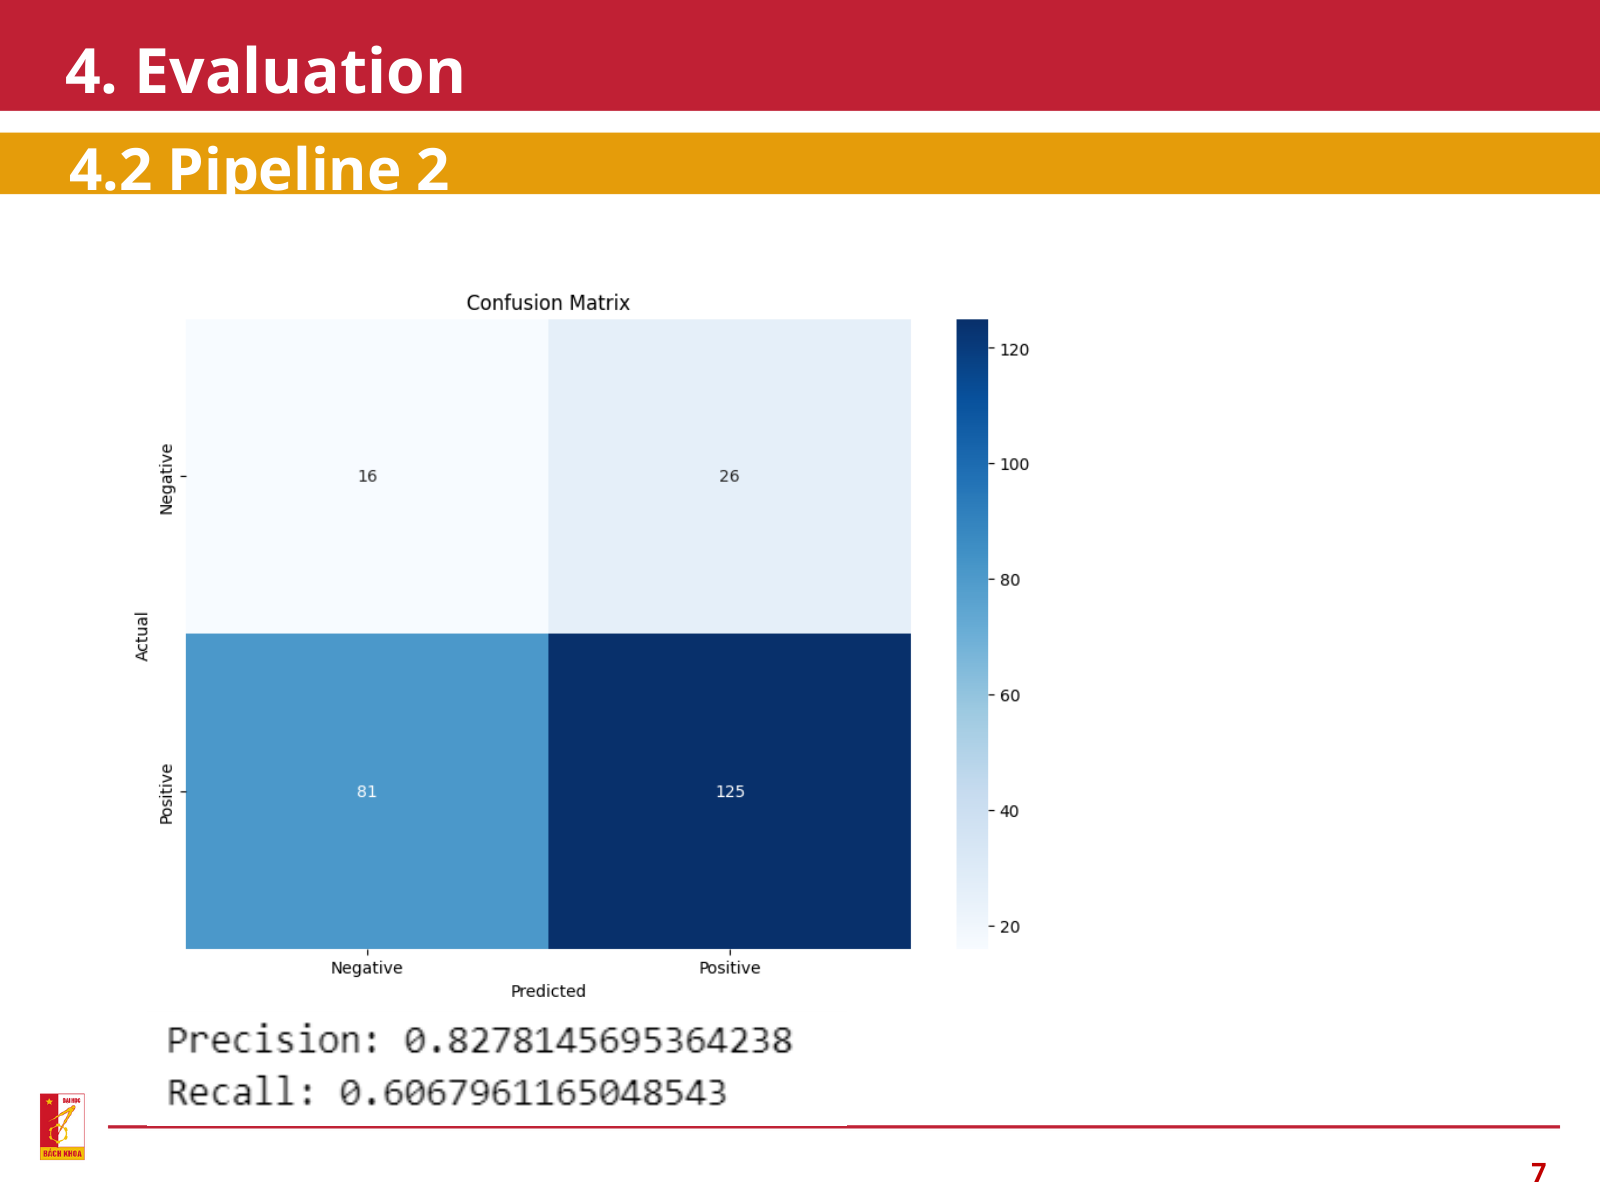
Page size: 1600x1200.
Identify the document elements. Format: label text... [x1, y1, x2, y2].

text_box 4. Evaluation [0, 31, 566, 107]
text_box 7 [1216, 1155, 1547, 1188]
picture [124, 282, 1042, 1126]
text_box [0, 0, 1600, 1200]
text_box 4.2 Pipeline 2 [8, 127, 853, 203]
